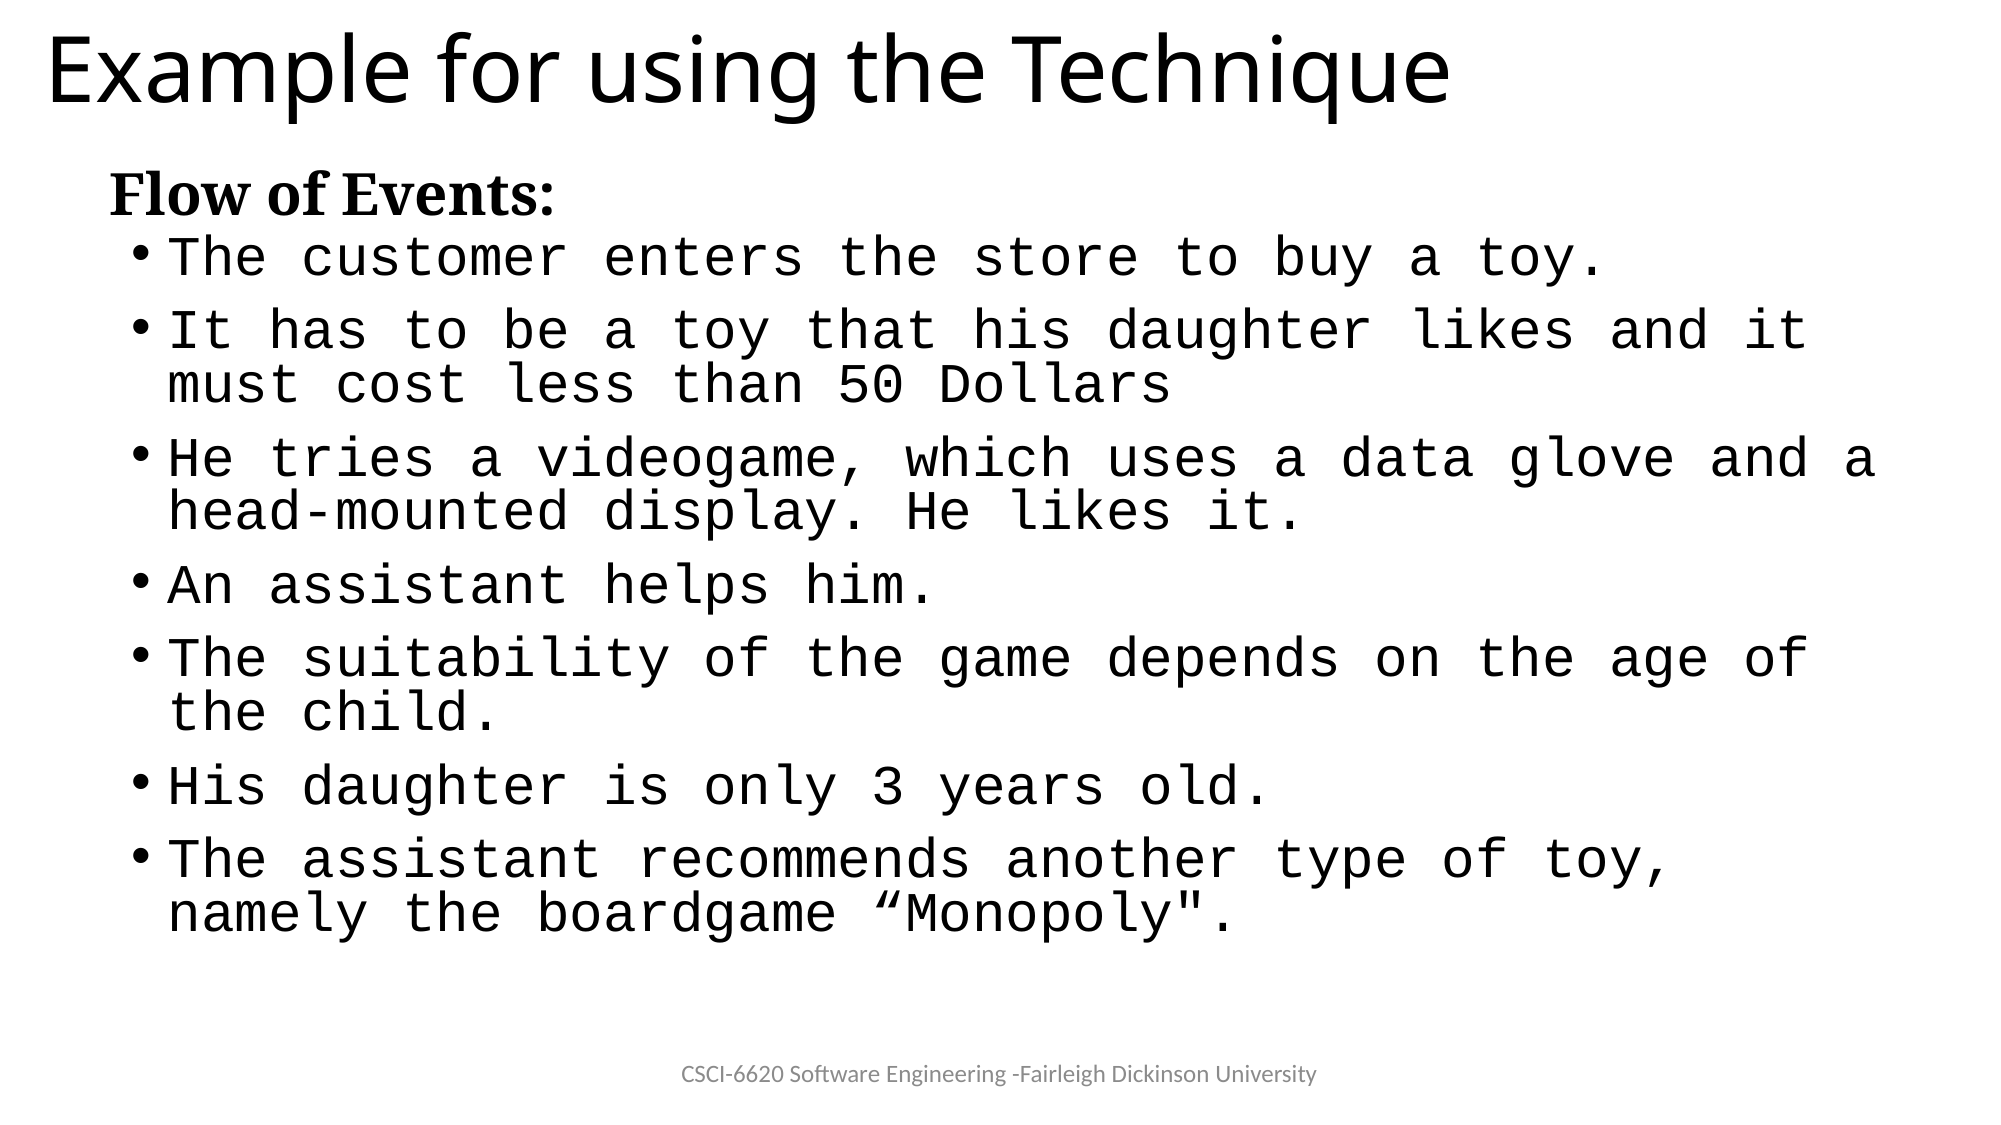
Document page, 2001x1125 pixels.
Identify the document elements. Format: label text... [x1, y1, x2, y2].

text_box Flow of Events: [94, 149, 572, 235]
title Example for using the Technique [29, 10, 1978, 136]
footer CSCI-6620 Software Engineering -Fairleigh Dickinson University [662, 1042, 1338, 1103]
list The customer enters the store to buy a toy. It has to be a toy that his daughter likes and it must cost less than 50 Dollars He tries a videogame, which uses a data glove and a head-mounted display. He likes it. An assistant helps him. The suitability of the game depends on the age of the child. His daughter is only 3 years old. The assistant recommends another type of toy, namely the boardgame “Monopoly". [116, 224, 1900, 957]
